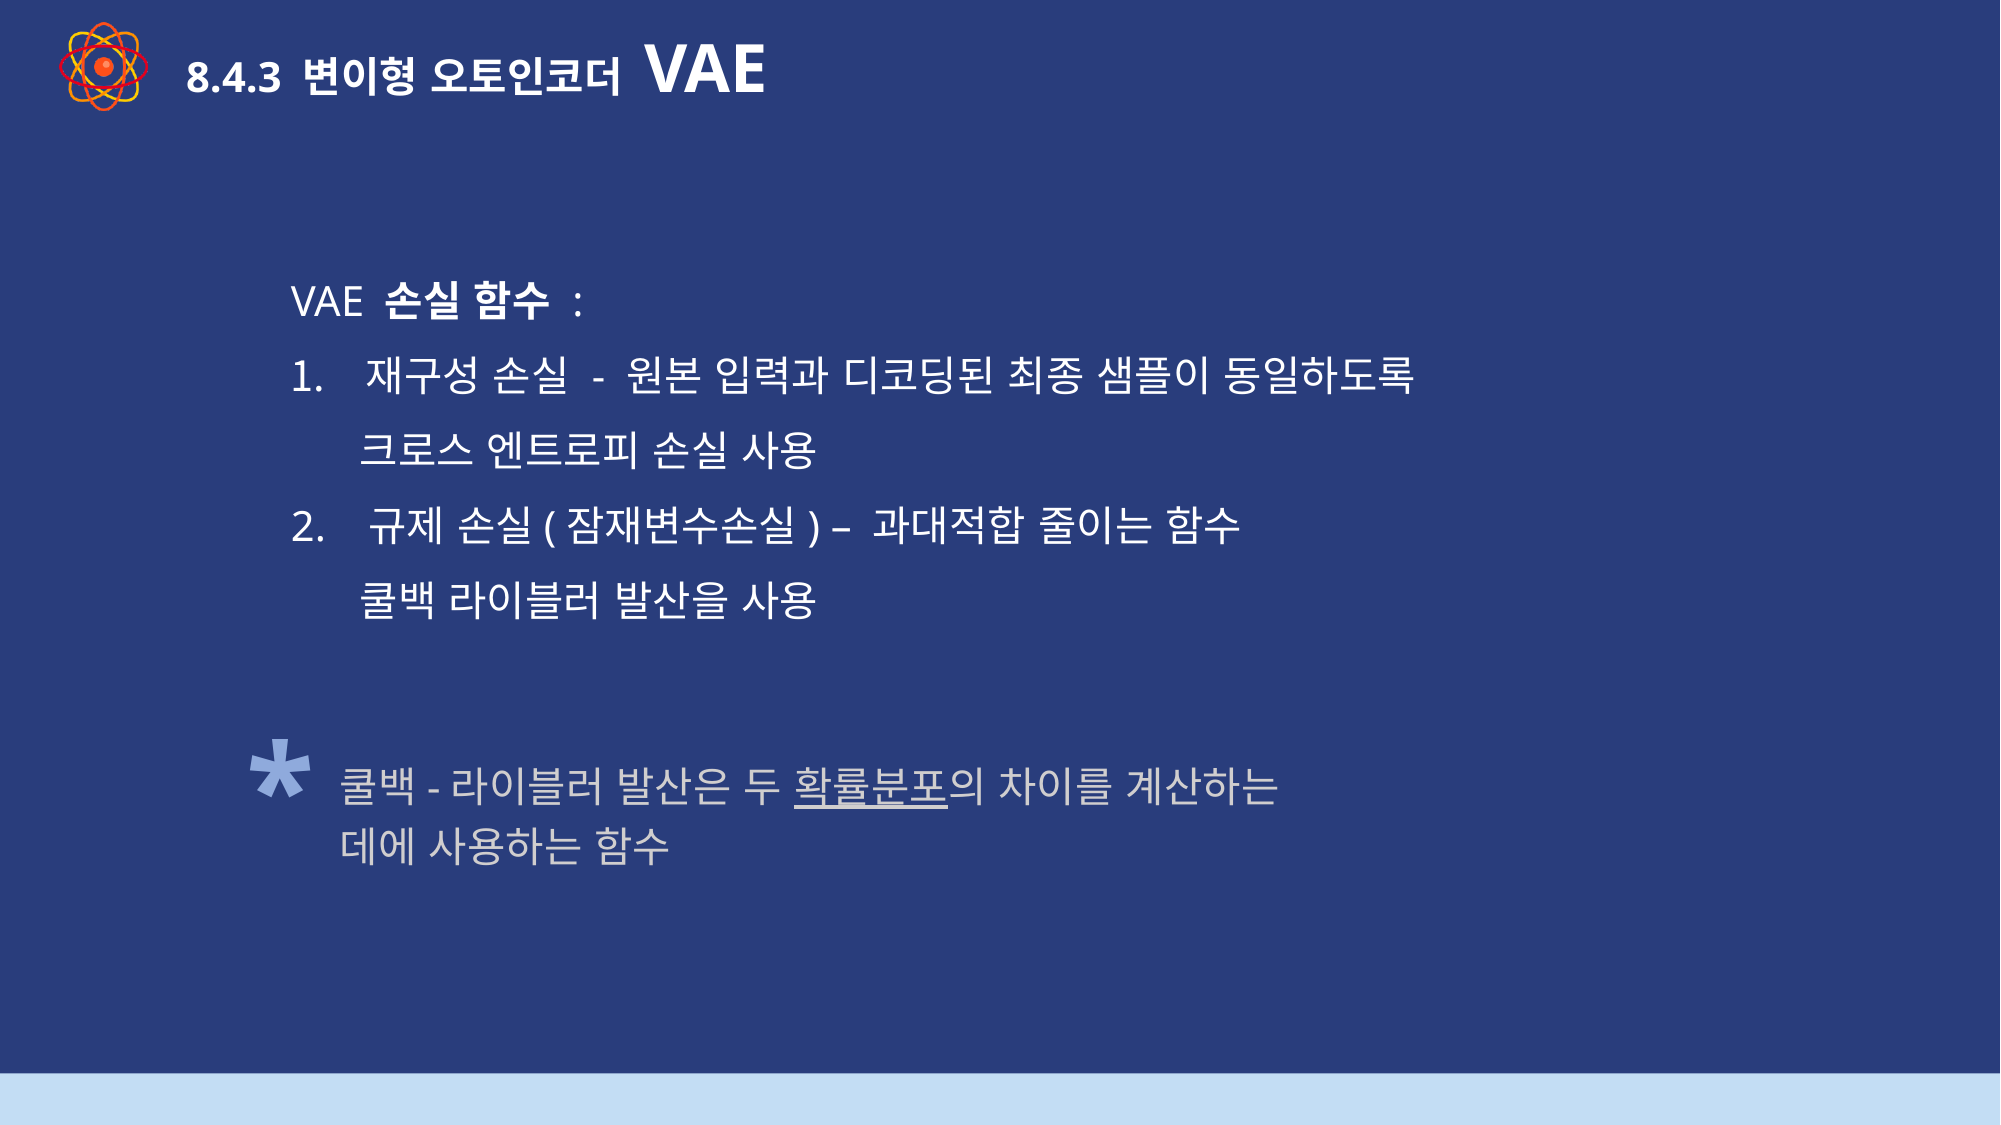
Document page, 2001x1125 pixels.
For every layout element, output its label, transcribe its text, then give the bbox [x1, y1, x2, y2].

text_box * [231, 702, 321, 868]
text_box 쿨백-라이블러 발산은 두 확률분포의 차이를 계산하는 데에 사용하는 함수 [325, 753, 1326, 879]
text_box [0, 1072, 2000, 1125]
picture [59, 22, 148, 111]
text_box 8.4.3 변이형 오토인코더 VAE [171, 18, 784, 114]
text_box VAE 손실 함수 : 재구성 손실 - 원본 입력과 디코딩된 최종 샘플이 동일하도록 크로스 엔트로피 손실 사용 2. 규제 손실(잠재변수손실) – 과대적합 줄이는 함수 쿨백 라이블러 발산을 사용 [276, 242, 1668, 633]
